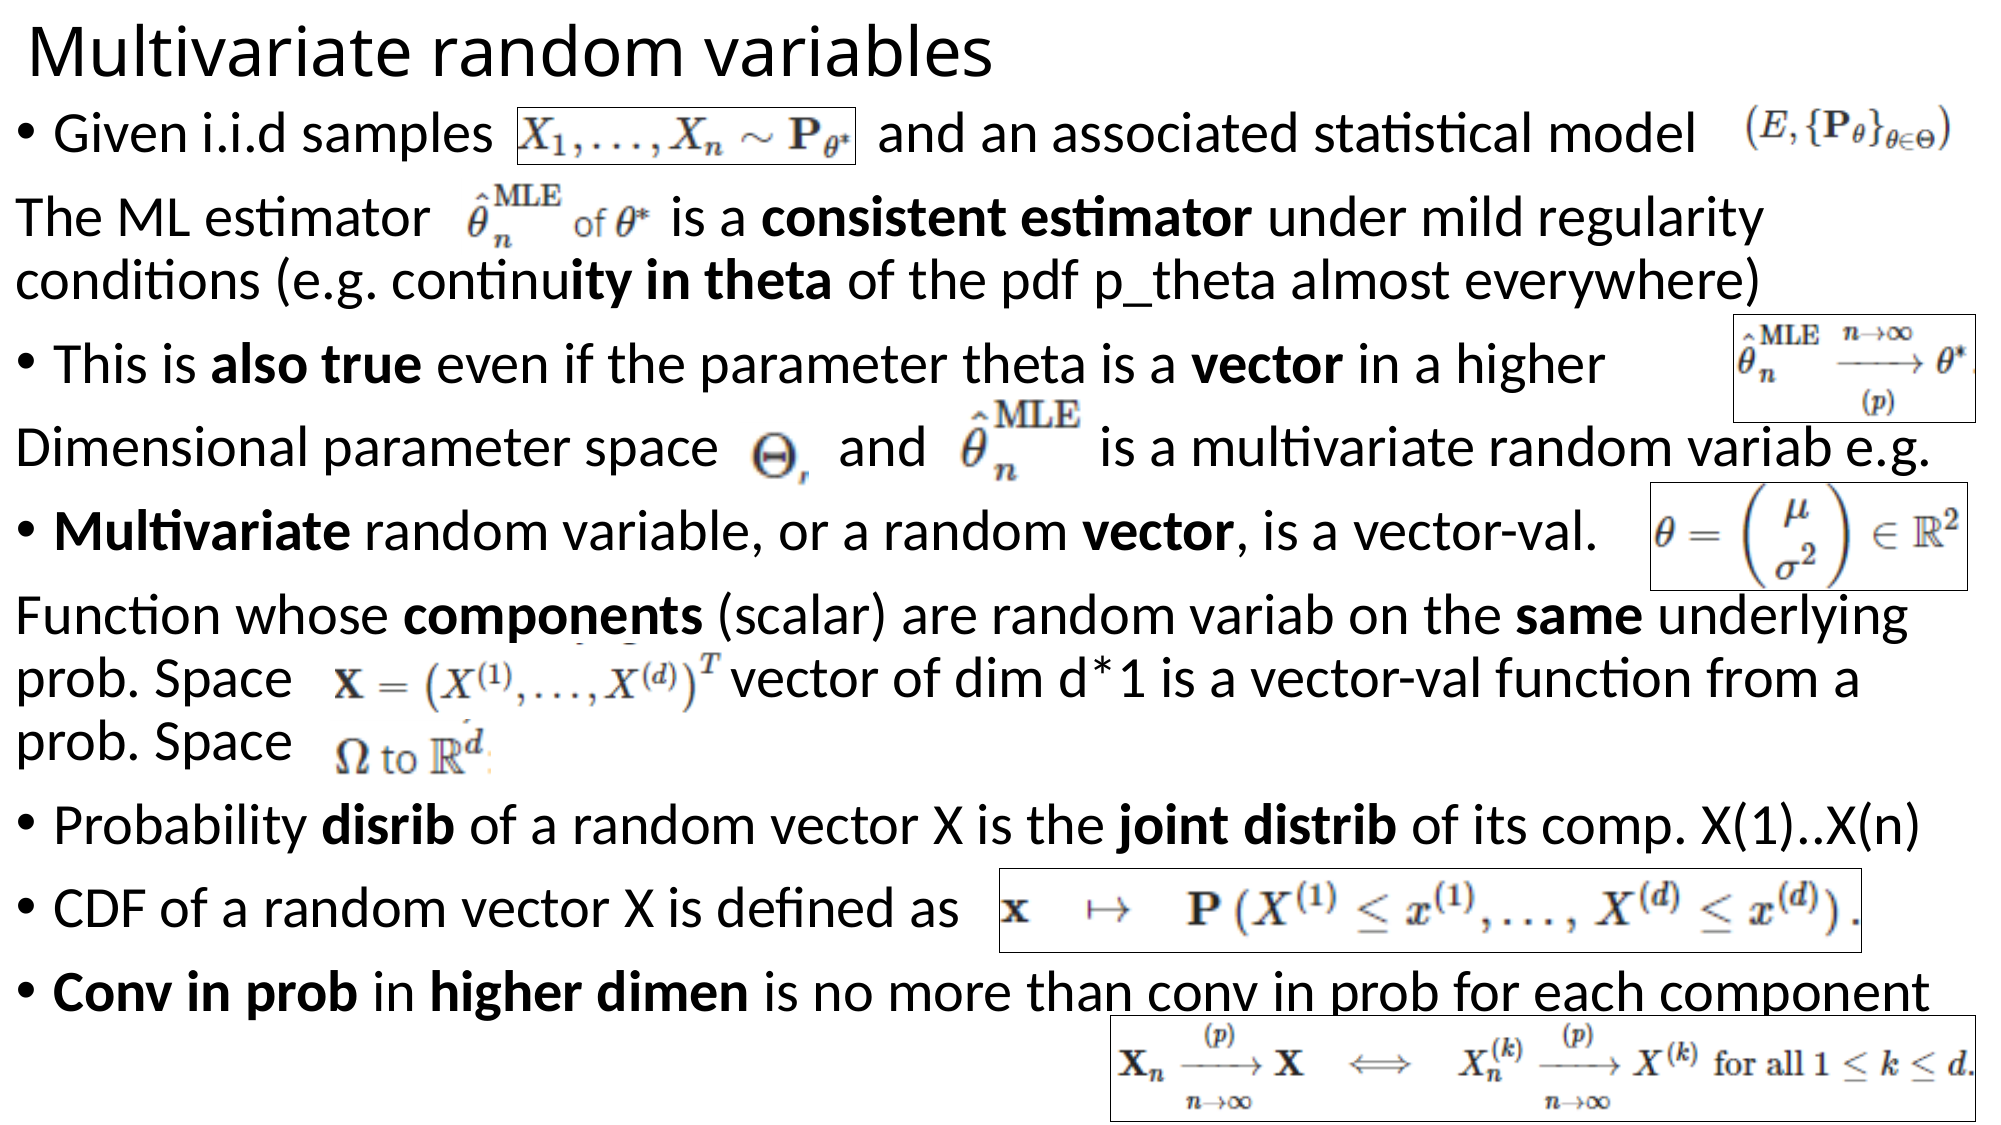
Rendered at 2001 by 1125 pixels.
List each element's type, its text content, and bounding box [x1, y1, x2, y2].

title Multivariate random variables [11, 9, 1976, 100]
picture [460, 178, 657, 255]
list Given i.i.d samples and an associated statistical model The ML estimator is a consistent estimator under mild regularity conditions (e.g. continuity in theta of the pdf p_theta almost everywhere) This is also true even if the parameter theta is a vector in a higher Dimensional parameter space and is a multivariate random variab e.g. Multivariate random variable, or a random vector, is a vector-val. Function whose components (scalar) are random variab on the same underlying prob. Space vector of dim d*1 is a vector-val function from a prob. Space Probability disrib of a random vector X is the joint distrib of its comp. X(1)..X(n) CDF of a random vector X is defined as Conv in prob in higher dimen is no more than conv in prob for each component [0, 94, 1966, 1076]
picture [335, 643, 728, 717]
picture [999, 868, 1862, 953]
picture [1732, 314, 1976, 423]
picture [738, 421, 809, 492]
picture [330, 719, 491, 792]
picture [953, 398, 1092, 487]
picture [1649, 482, 1968, 591]
picture [517, 107, 856, 165]
picture [1109, 1015, 1976, 1122]
picture [1740, 96, 1959, 162]
